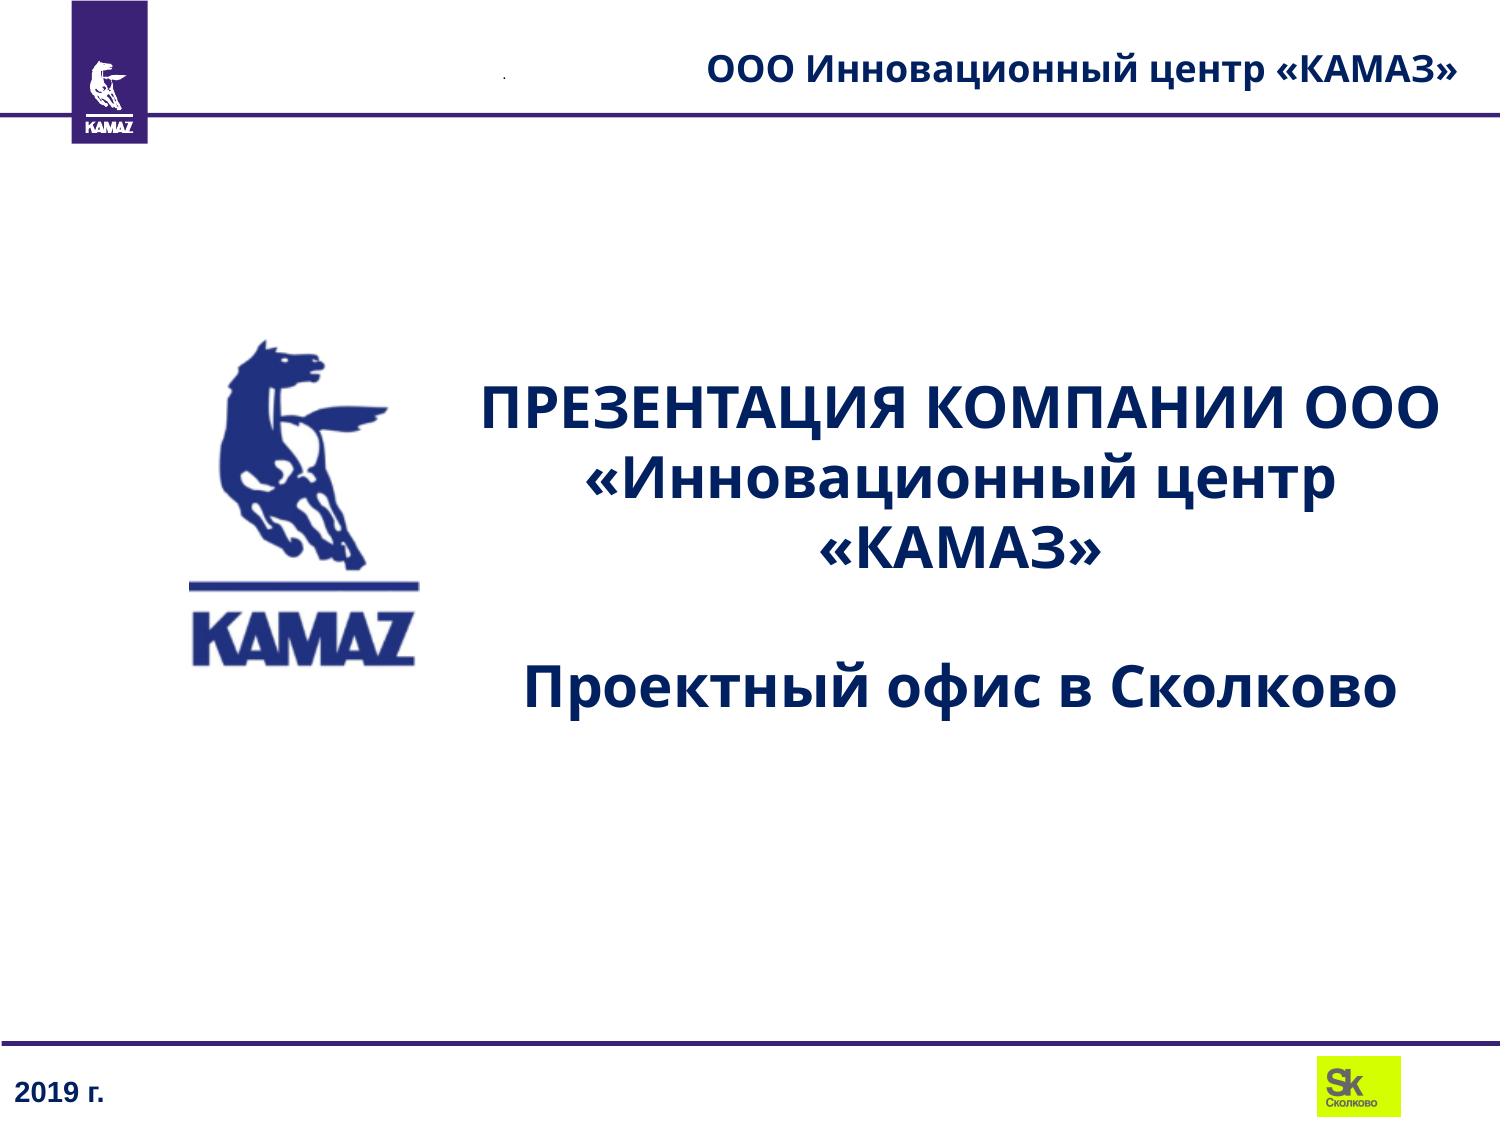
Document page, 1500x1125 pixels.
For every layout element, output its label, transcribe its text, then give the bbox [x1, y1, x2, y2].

text_box 2019 г. [0, 1065, 1312, 1116]
text_box ПРЕЗЕНТАЦИЯ КОМПАНИИ ООО «Инновационный центр «КАМАЗ» Проектный офис в Сколково [441, 369, 1481, 720]
picture [1317, 1055, 1401, 1117]
text_box ООО Инновационный центр «КАМАЗ» [171, 44, 1459, 90]
picture [189, 337, 420, 669]
